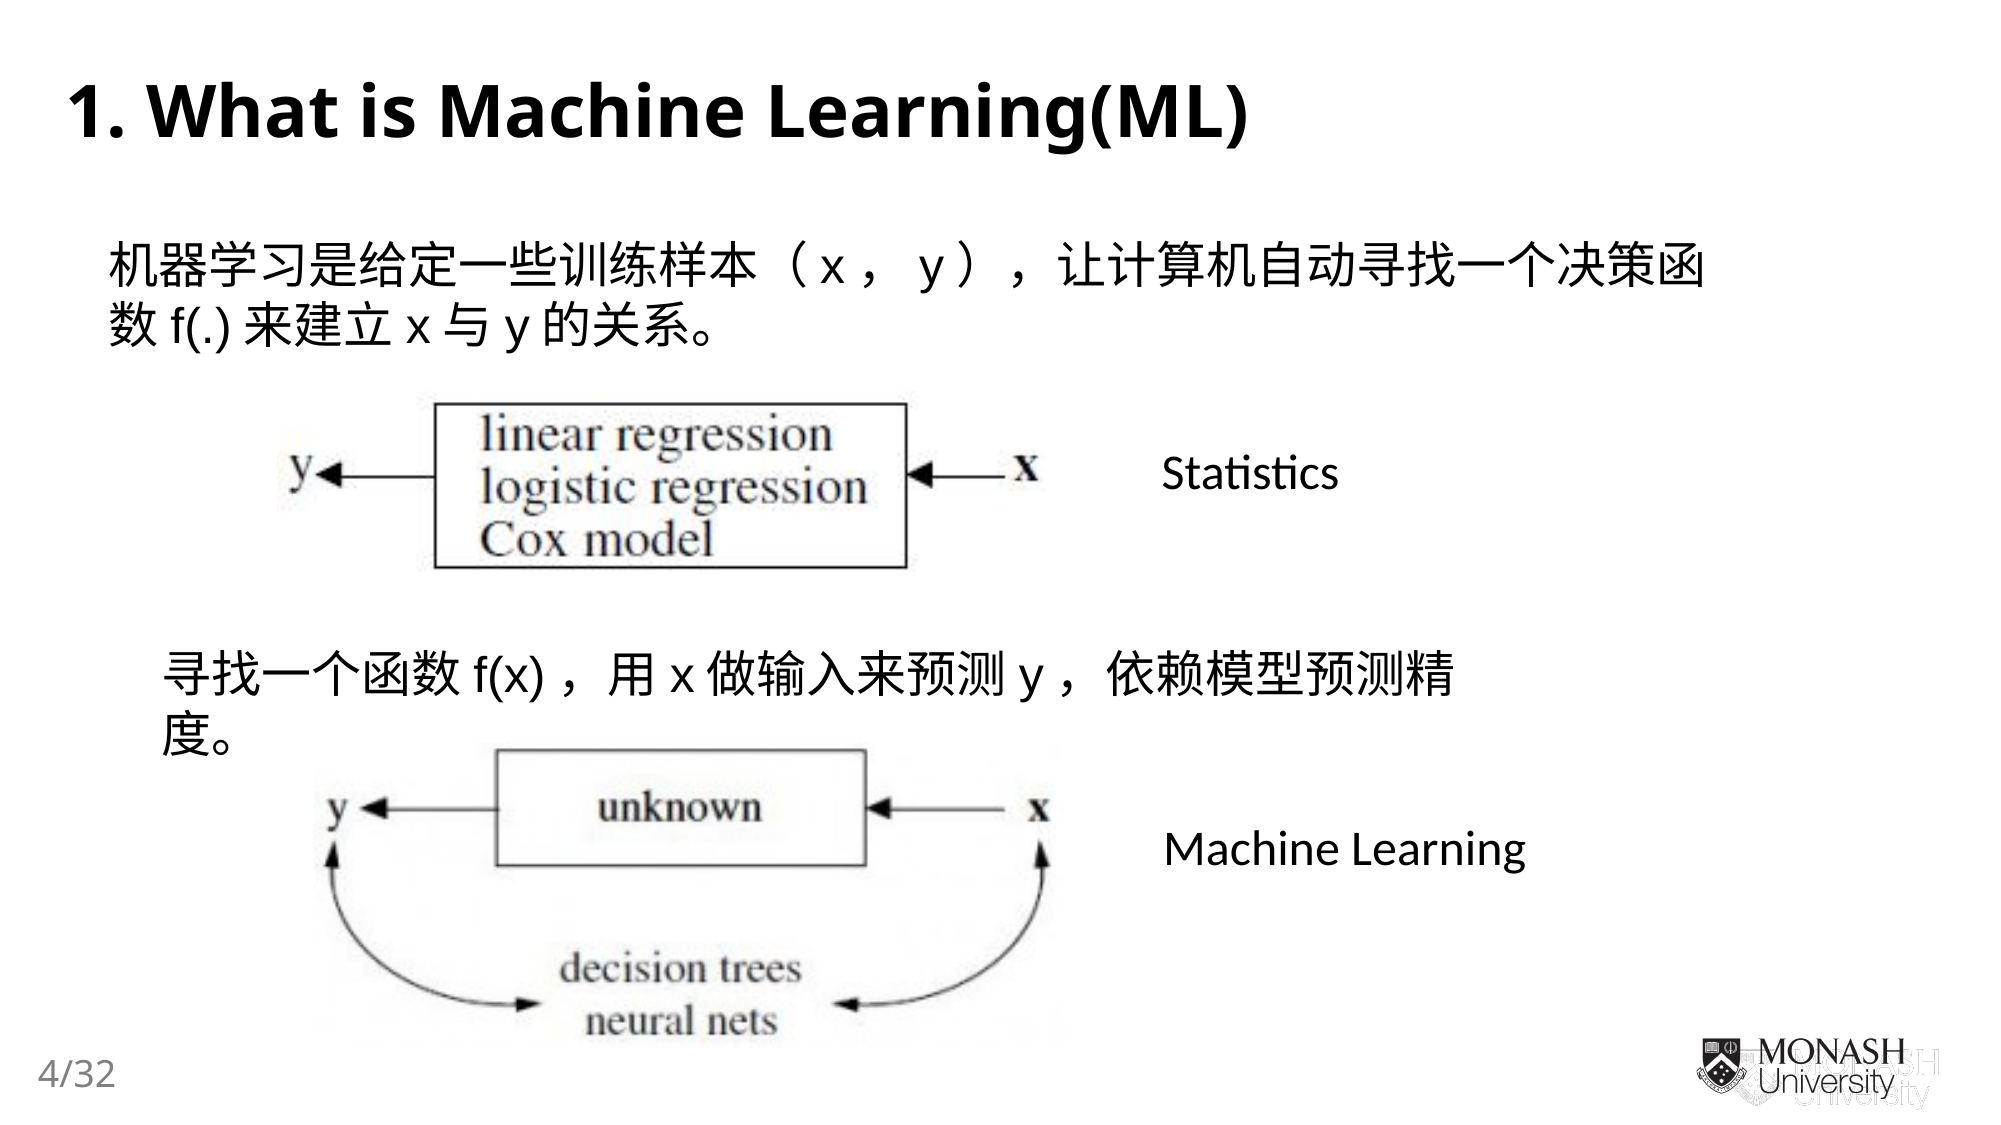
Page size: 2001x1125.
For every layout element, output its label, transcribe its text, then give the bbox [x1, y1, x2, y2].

text_box 寻找一个函数f(x)，用x做输入来预测y，依赖模型预测精度。 [146, 634, 1516, 770]
text_box 机器学习是给定一些训练样本（x，y），让计算机自动寻找一个决策函数f(.)来建立x与y的关系。 [93, 226, 1760, 362]
list 1. What is Machine Learning(ML) [50, 59, 1273, 180]
picture [314, 742, 1066, 1048]
text_box 4/32 [23, 1042, 164, 1103]
text_box Machine Learning [1148, 808, 1628, 883]
text_box Statistics [1146, 432, 1396, 507]
picture [277, 391, 1046, 577]
